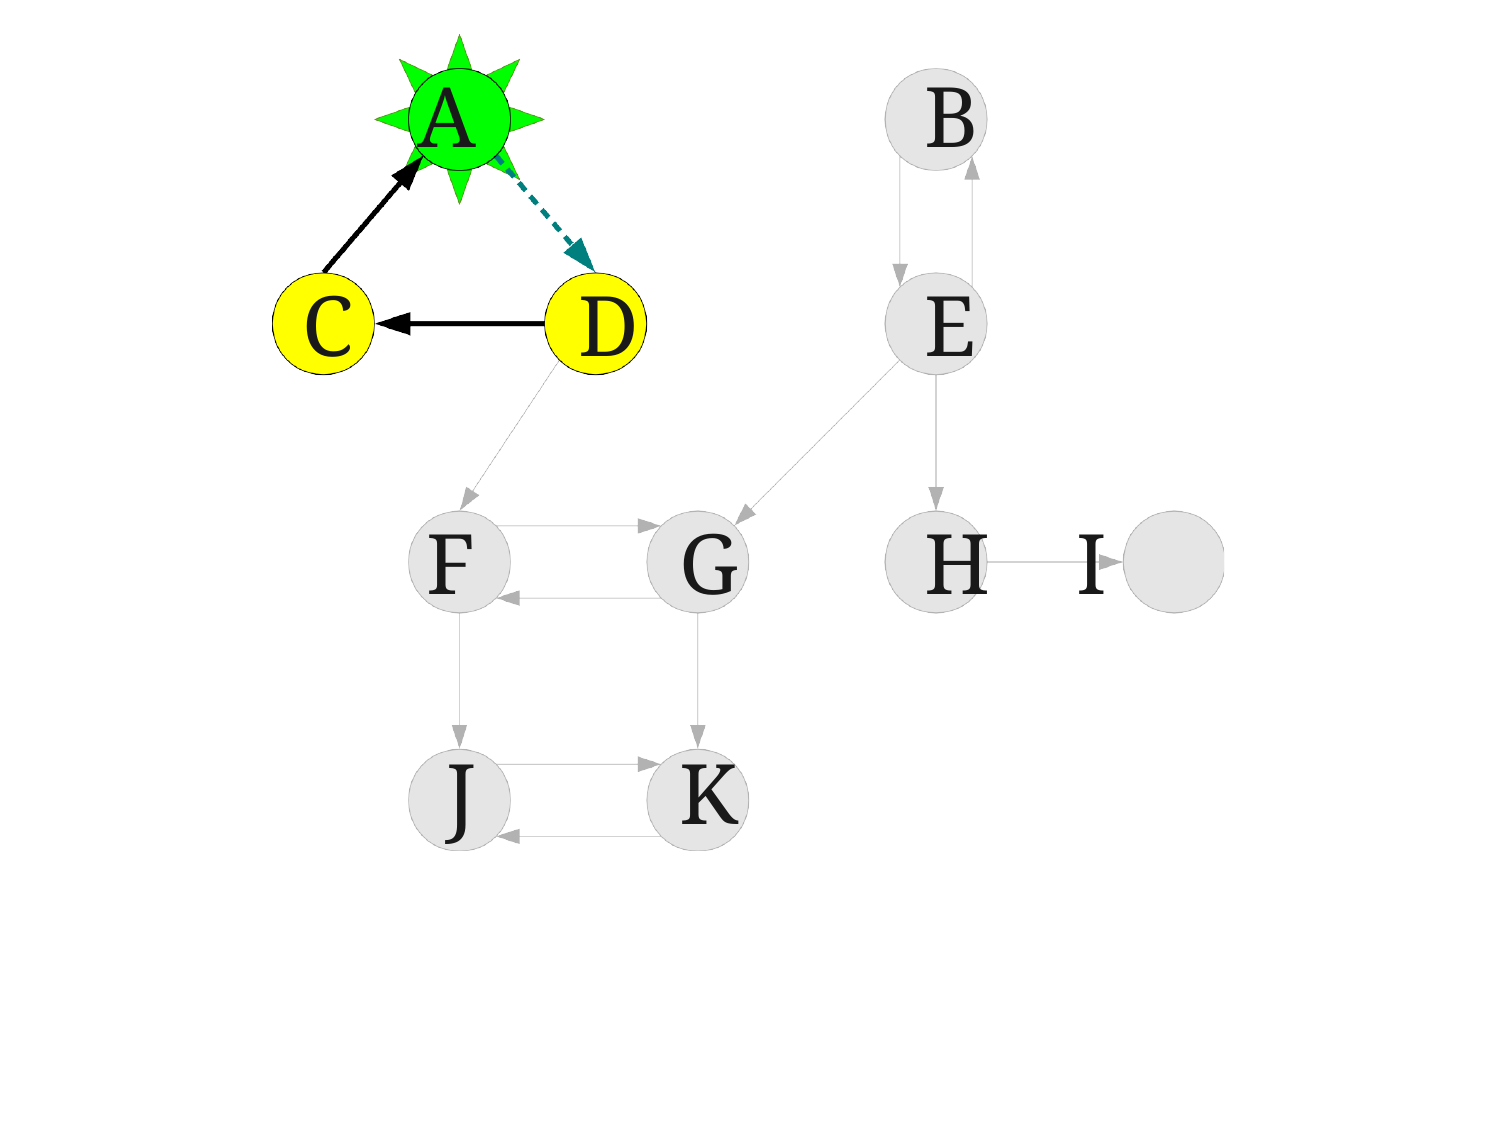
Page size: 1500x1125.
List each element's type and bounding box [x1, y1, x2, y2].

text_box [272, 34, 1225, 851]
table_header [297, 78, 1198, 222]
table_cell [297, 222, 1198, 849]
